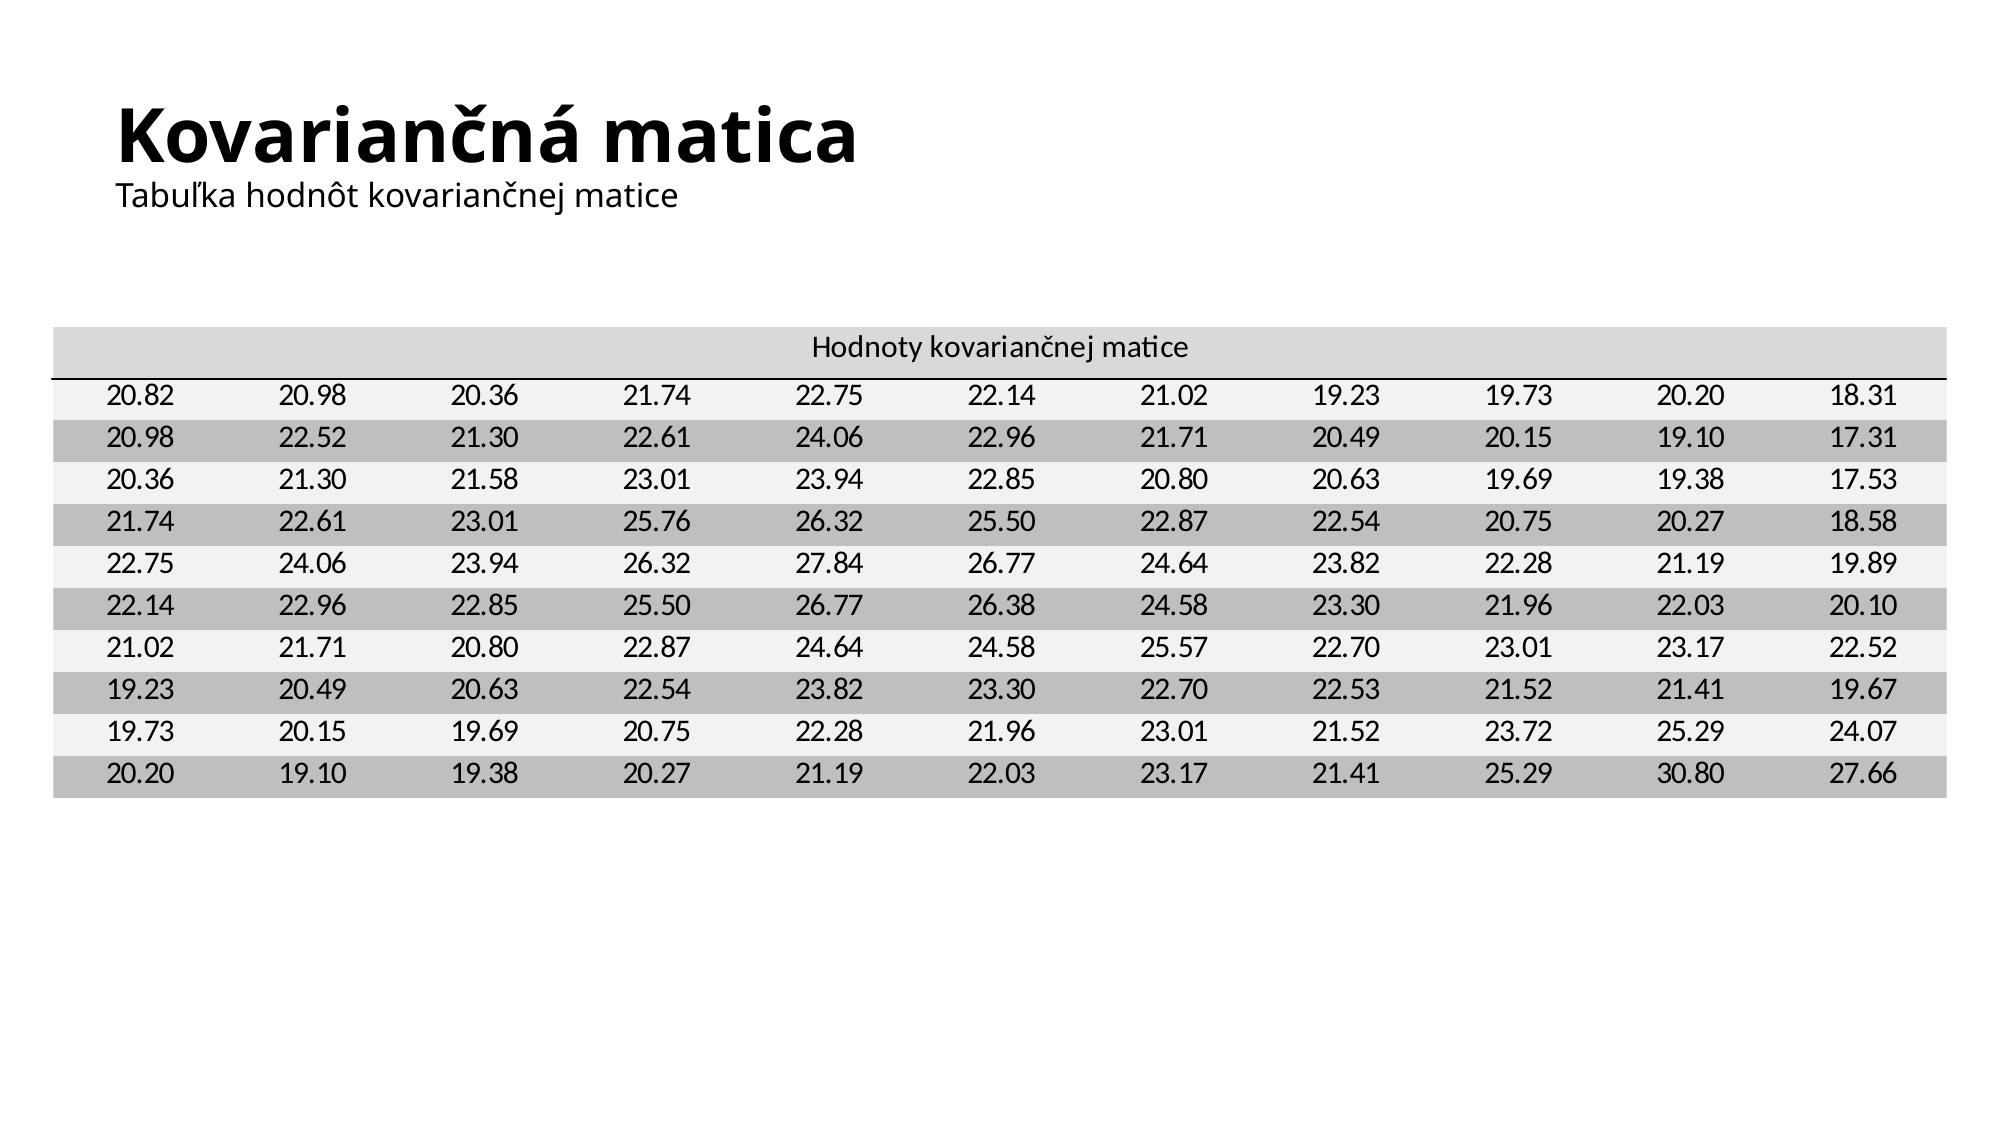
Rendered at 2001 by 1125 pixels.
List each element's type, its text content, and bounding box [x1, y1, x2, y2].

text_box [51, 325, 1949, 800]
title Kovariančná matica Tabuľka hodnôt kovariančnej matice [100, 90, 1849, 276]
